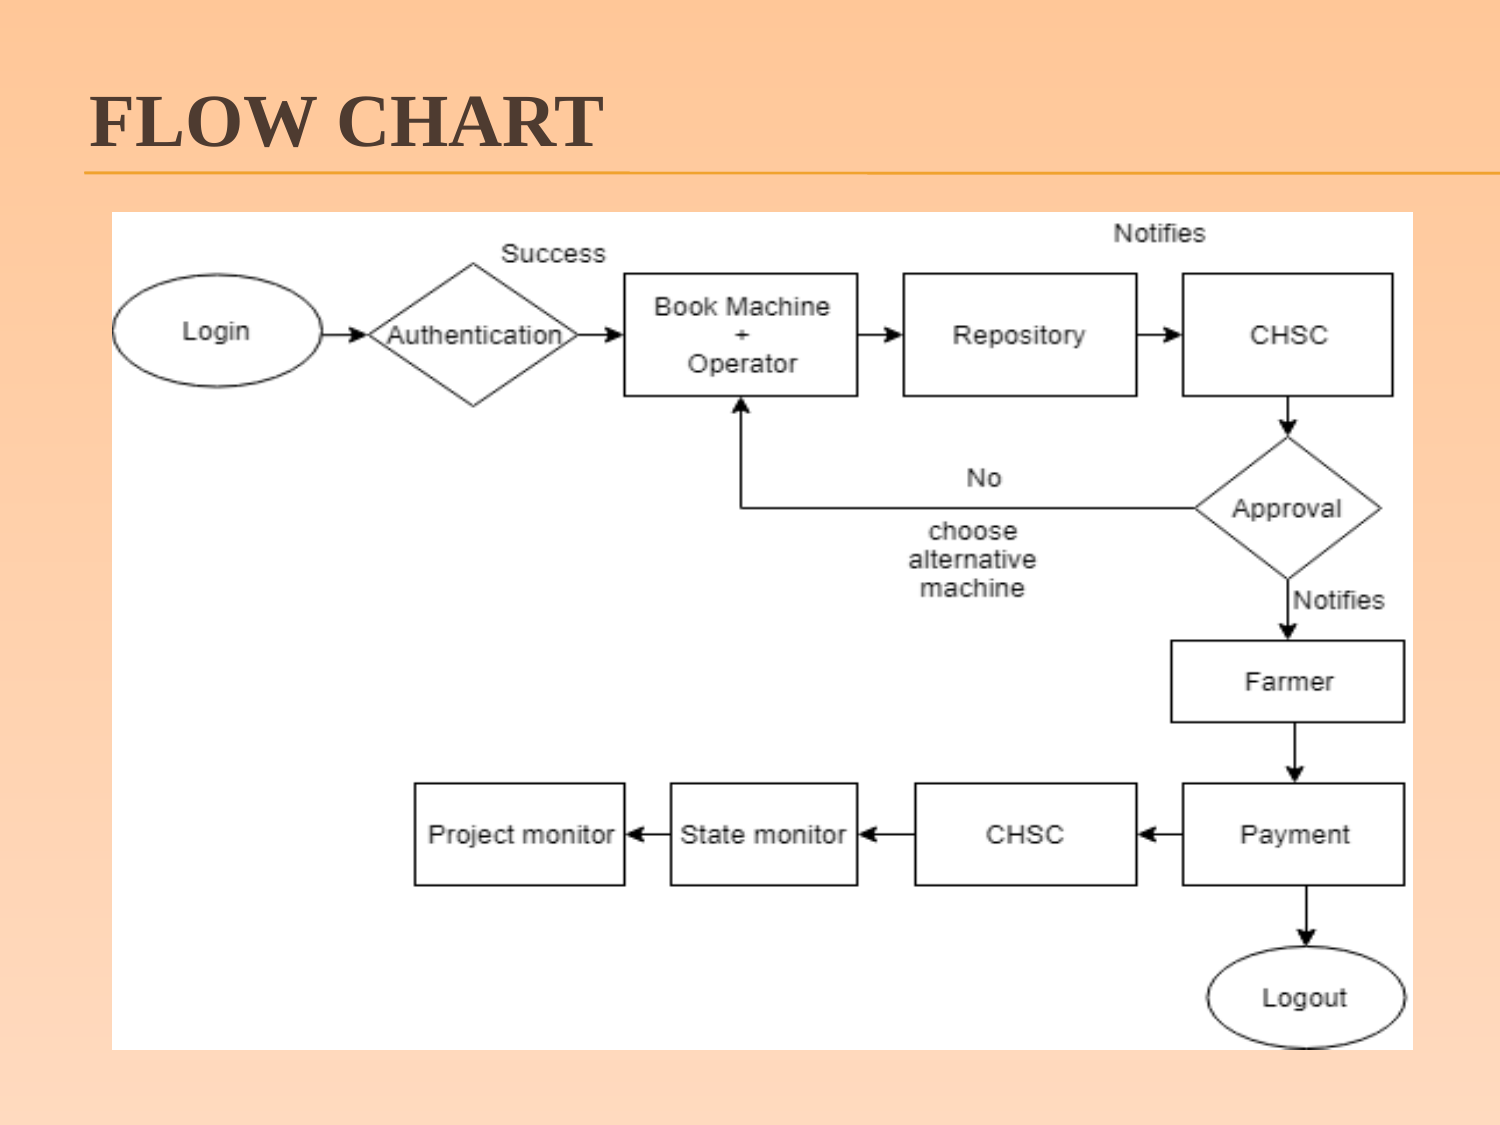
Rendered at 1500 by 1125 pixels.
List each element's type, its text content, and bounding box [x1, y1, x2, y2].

title Flow Chart [75, 45, 1425, 188]
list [112, 212, 1413, 1051]
